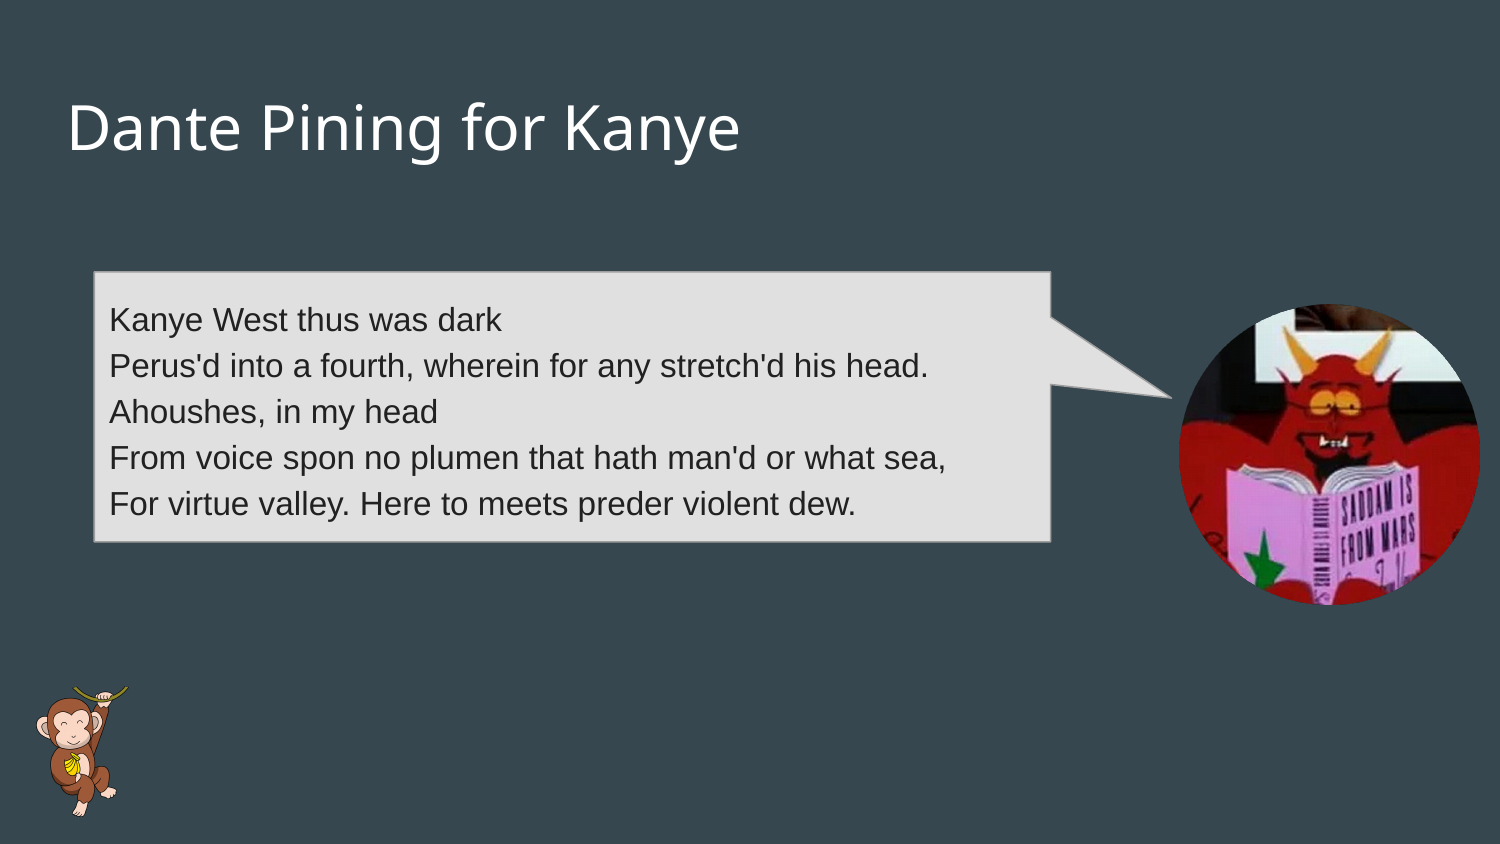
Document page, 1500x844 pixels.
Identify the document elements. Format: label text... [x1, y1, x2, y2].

picture [1178, 304, 1480, 605]
title Dante Pining for Kanye [51, 72, 1449, 167]
picture [36, 685, 130, 817]
text_box Kanye West thus was dark Perus'd into a fourth, wherein for any stretch'd his head. Ahoushes, in my head From voice spon no plumen that hath man'd or what sea, For virtue valley. Here to meets preder violent dew. [94, 271, 1172, 542]
